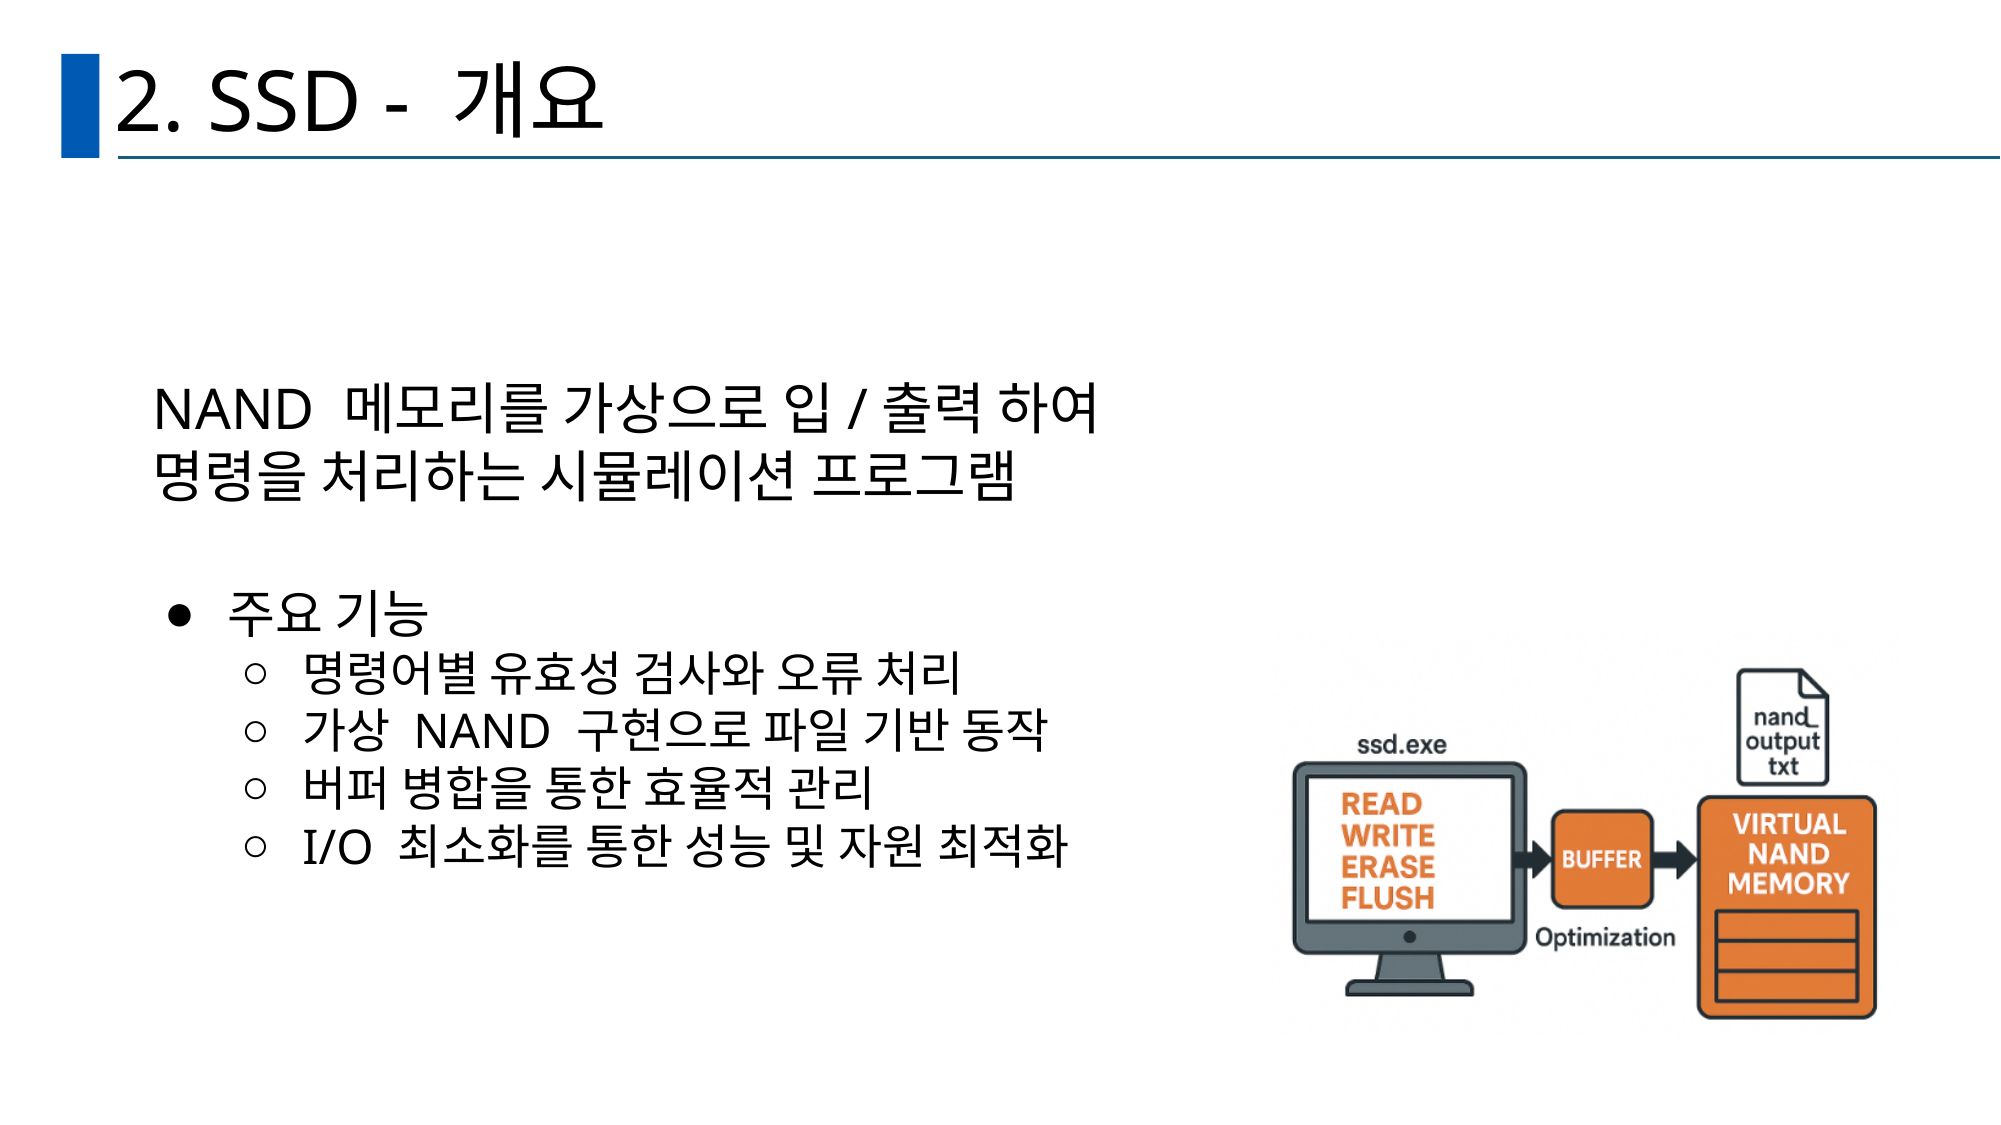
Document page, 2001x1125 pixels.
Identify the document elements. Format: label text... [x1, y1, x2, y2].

title 2. SSD - 개요 [99, 50, 1825, 158]
picture [1271, 626, 1899, 1038]
list NAND 메모리를 가상으로 입/출력 하여 명령을 처리하는 시뮬레이션 프로그램 주요 기능 명령어별 유효성 검사와 오류 처리 가상 NAND 구현으로 파일 기반 동작 버퍼 병합을 통한 효율적 관리 I/O 최소화를 통한 성능 및 자원 최적화 [137, 231, 1863, 964]
